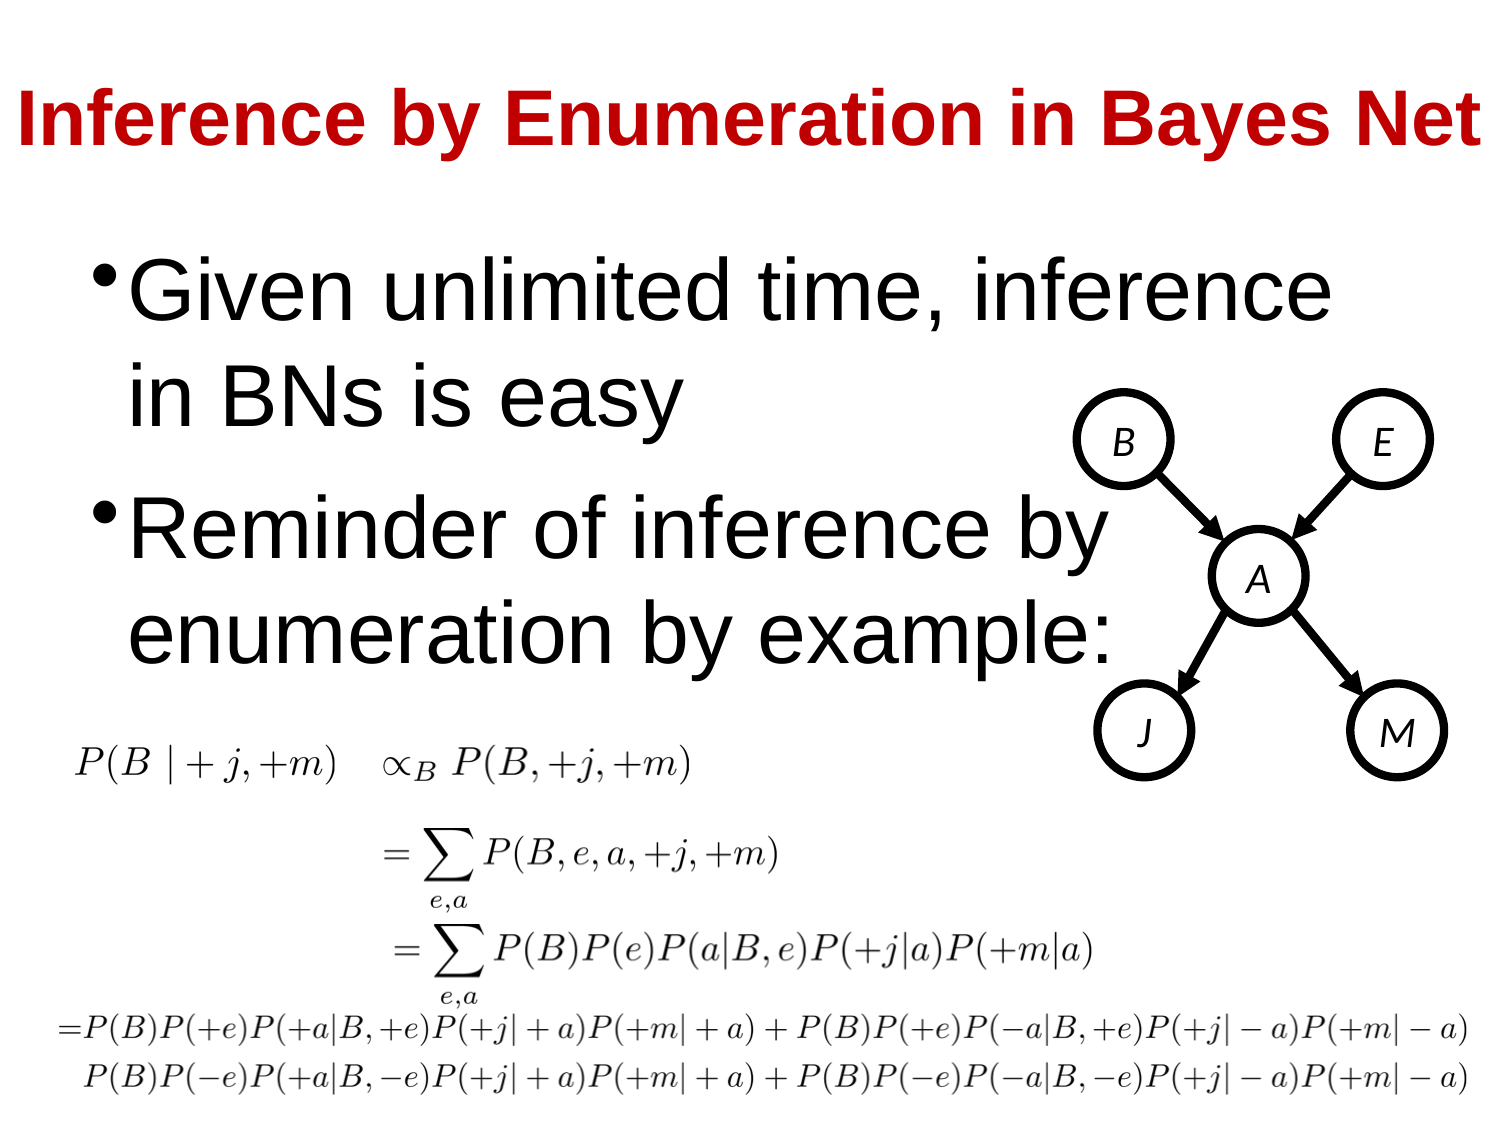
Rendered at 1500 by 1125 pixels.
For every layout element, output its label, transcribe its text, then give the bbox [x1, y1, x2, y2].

title Inference by Enumeration in Bayes Net [0, 17, 1500, 211]
picture [59, 1012, 1467, 1096]
picture [382, 828, 777, 914]
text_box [1211, 528, 1306, 624]
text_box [1350, 683, 1445, 778]
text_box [1076, 391, 1171, 487]
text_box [1335, 391, 1431, 487]
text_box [1097, 683, 1192, 778]
list Given unlimited time, inference in BNs is easy Reminder of inference by enumeration by example: [74, 224, 1426, 1006]
picture [382, 743, 689, 786]
picture [394, 924, 1092, 1010]
picture [74, 743, 336, 786]
